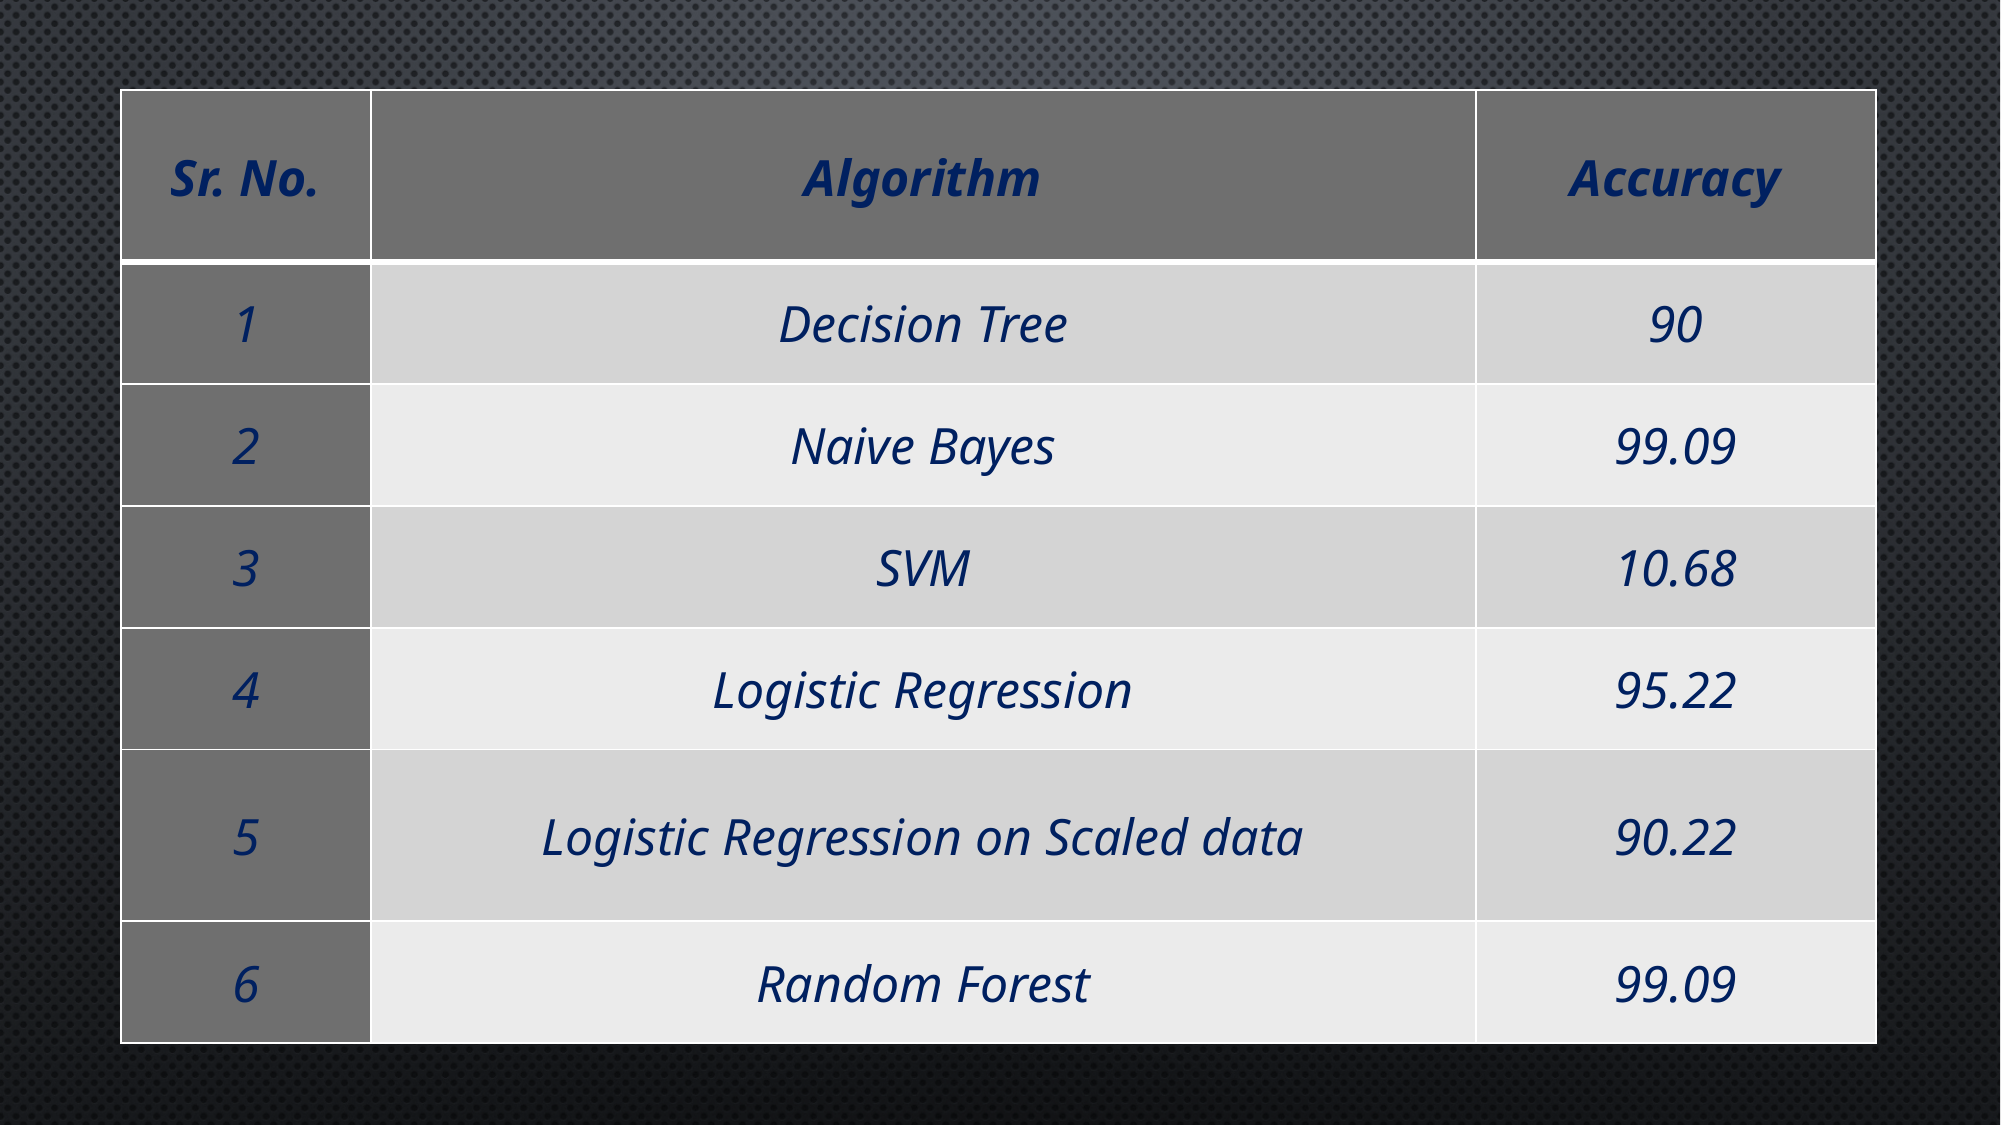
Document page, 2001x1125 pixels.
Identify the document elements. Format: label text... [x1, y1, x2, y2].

table_header Accuracy [1477, 91, 1875, 259]
table_cell Logistic Regression [372, 629, 1475, 749]
table_cell 6 [122, 922, 370, 1042]
table_cell 10.68 [1477, 507, 1875, 627]
table_cell 5 [122, 750, 370, 920]
table_cell Random Forest [372, 922, 1475, 1042]
table_cell 99.09 [1477, 385, 1875, 505]
table_cell Logistic Regression on Scaled data [372, 750, 1475, 920]
table_header Sr. No. [122, 91, 370, 259]
table_cell Decision Tree [372, 265, 1475, 383]
table_cell 2 [122, 385, 370, 505]
table_header Algorithm [372, 91, 1475, 259]
table_cell 90 [1477, 265, 1875, 383]
table_cell 95.22 [1477, 629, 1875, 749]
table_cell Naive Bayes [372, 385, 1475, 505]
table_cell 3 [122, 507, 370, 627]
table_cell 99.09 [1477, 922, 1875, 1042]
table_cell 90.22 [1477, 750, 1875, 920]
table_cell SVM [372, 507, 1475, 627]
table_cell 4 [122, 629, 370, 749]
table_cell 1 [122, 265, 370, 383]
